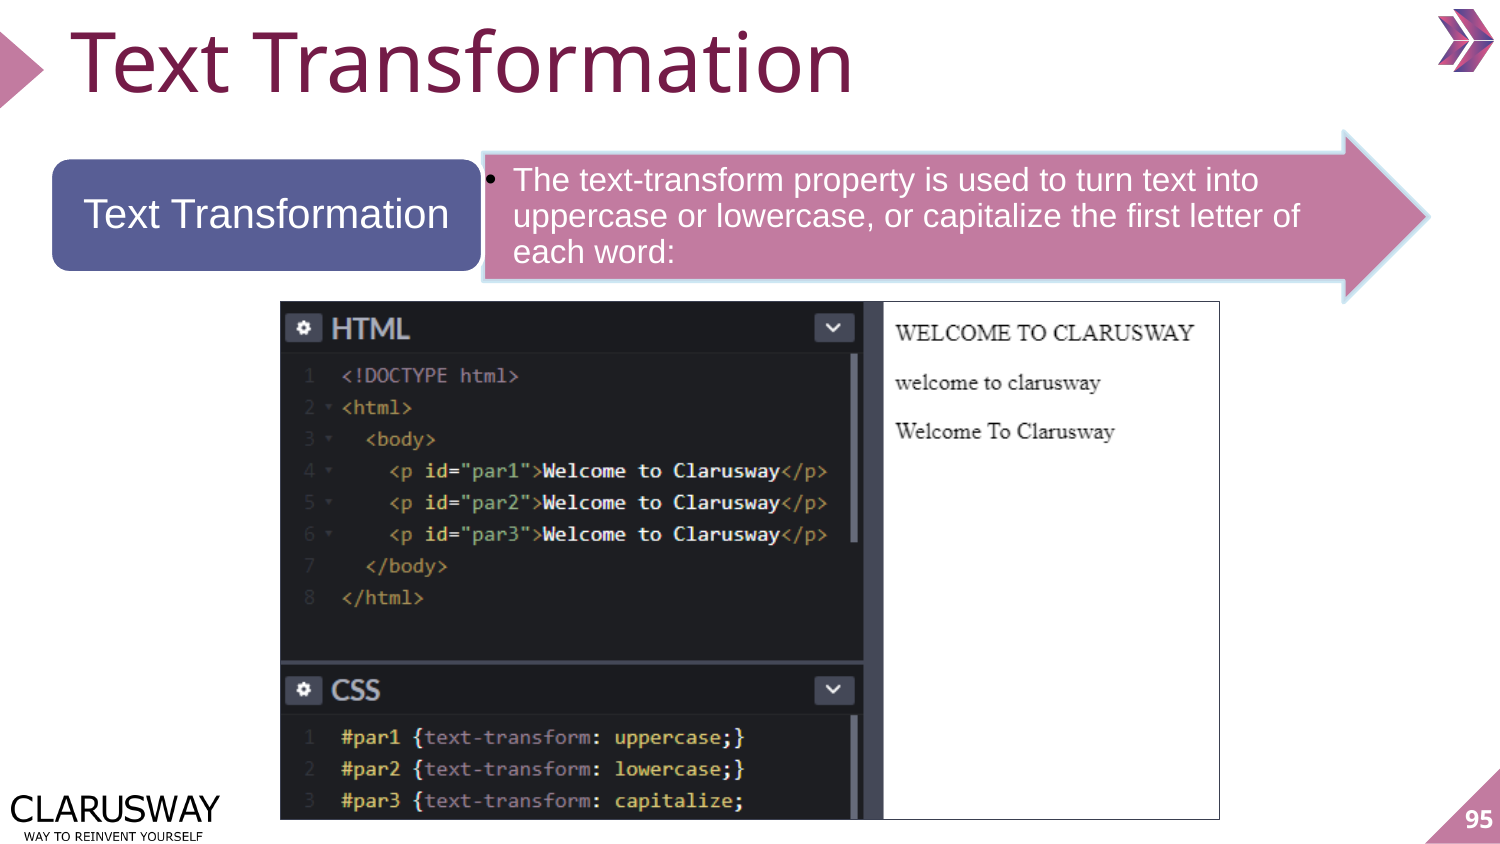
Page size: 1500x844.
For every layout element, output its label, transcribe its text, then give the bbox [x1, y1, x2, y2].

picture [1438, 9, 1494, 72]
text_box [49, 130, 1430, 303]
title Text Transformation [70, 28, 997, 129]
slide_number ‹#› [1418, 760, 1494, 838]
picture [280, 302, 1219, 819]
picture [11, 795, 220, 841]
